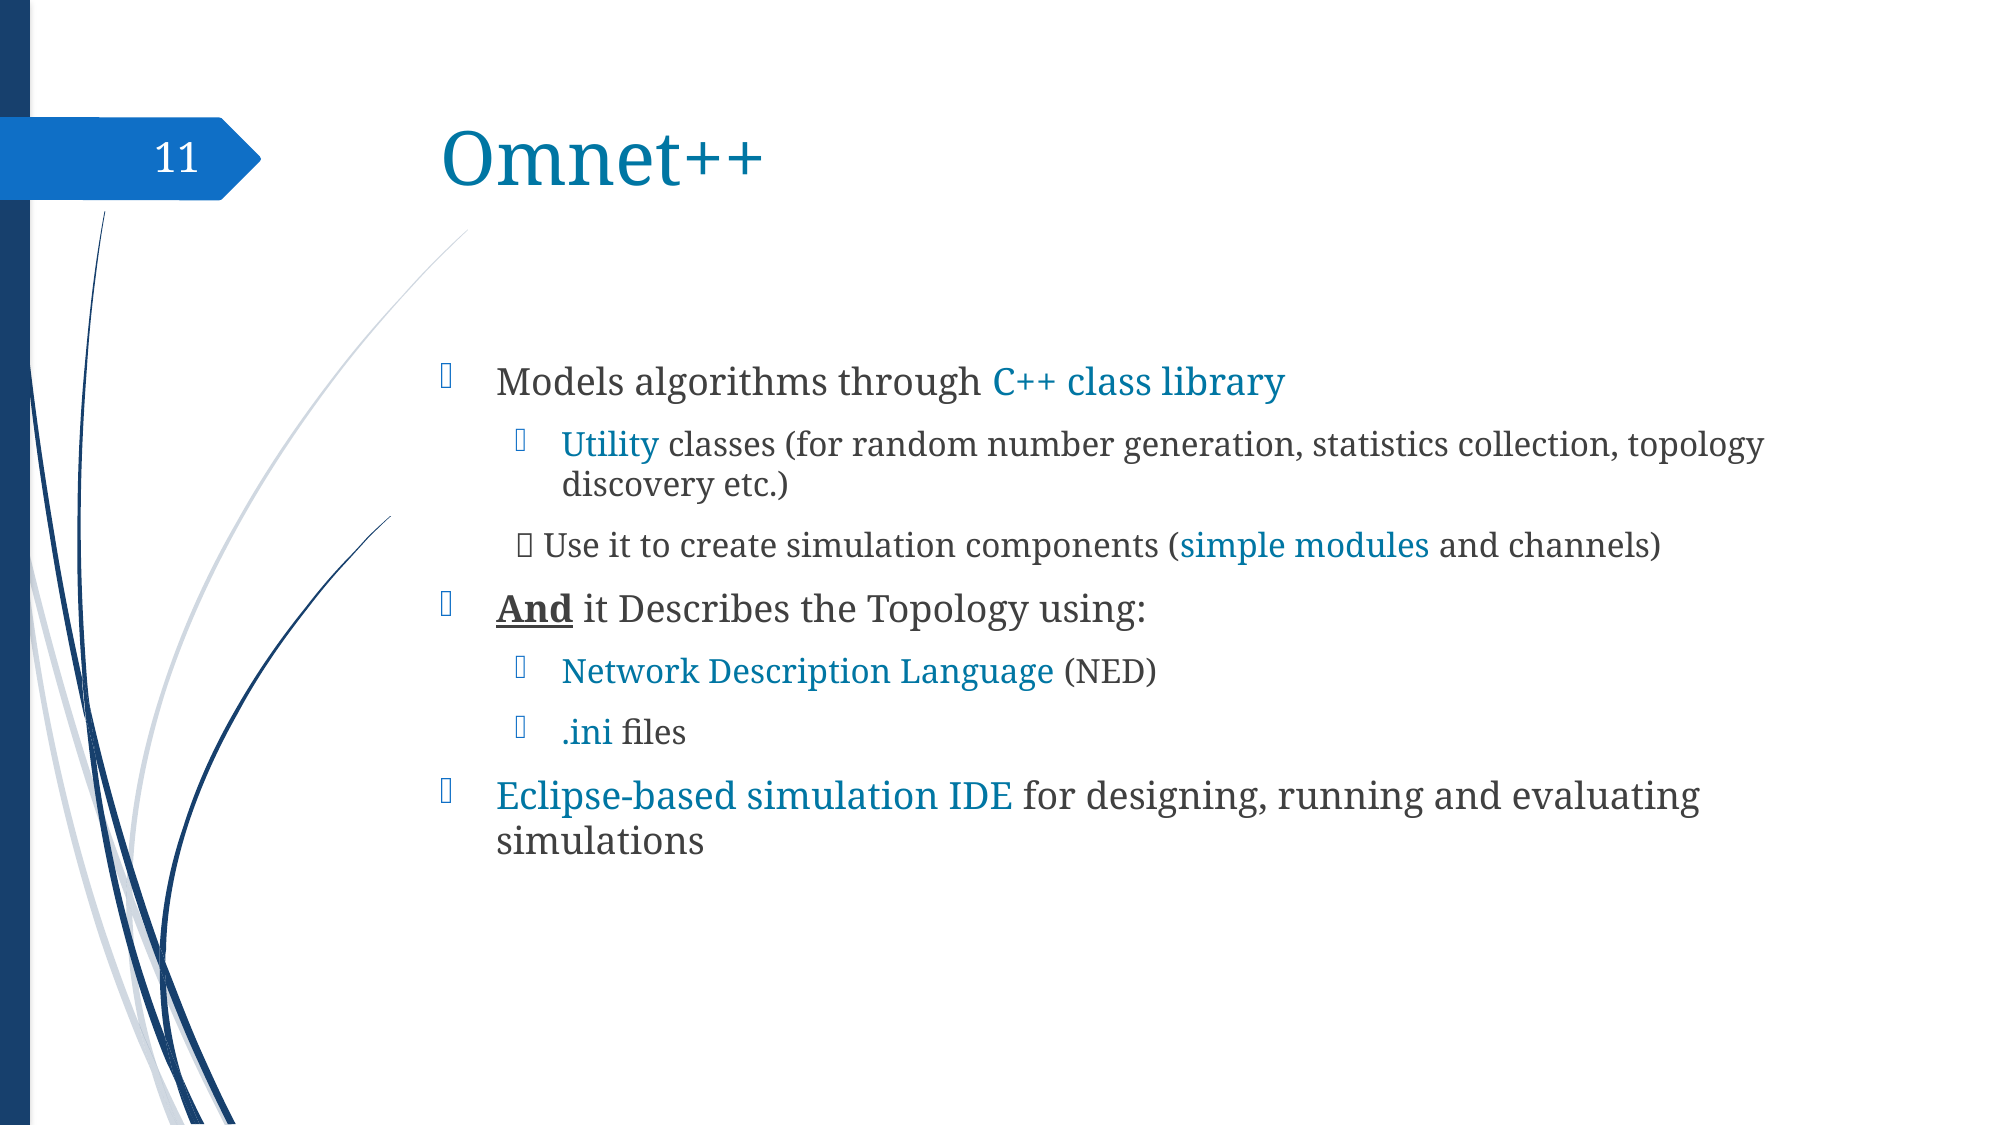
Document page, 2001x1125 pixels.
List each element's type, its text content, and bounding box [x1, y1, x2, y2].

slide_number 11 [87, 129, 216, 190]
title Omnet++ [425, 102, 1888, 313]
list Models algorithms through C++ class library Utility classes (for random number generation, statistics collection, topology discovery etc.)  Use it to create simulation components (simple modules and channels) And it Describes the Topology using: Network Description Language (NED) .ini files Eclipse-based simulation IDE for designing, running and evaluating simulations [424, 350, 1888, 970]
